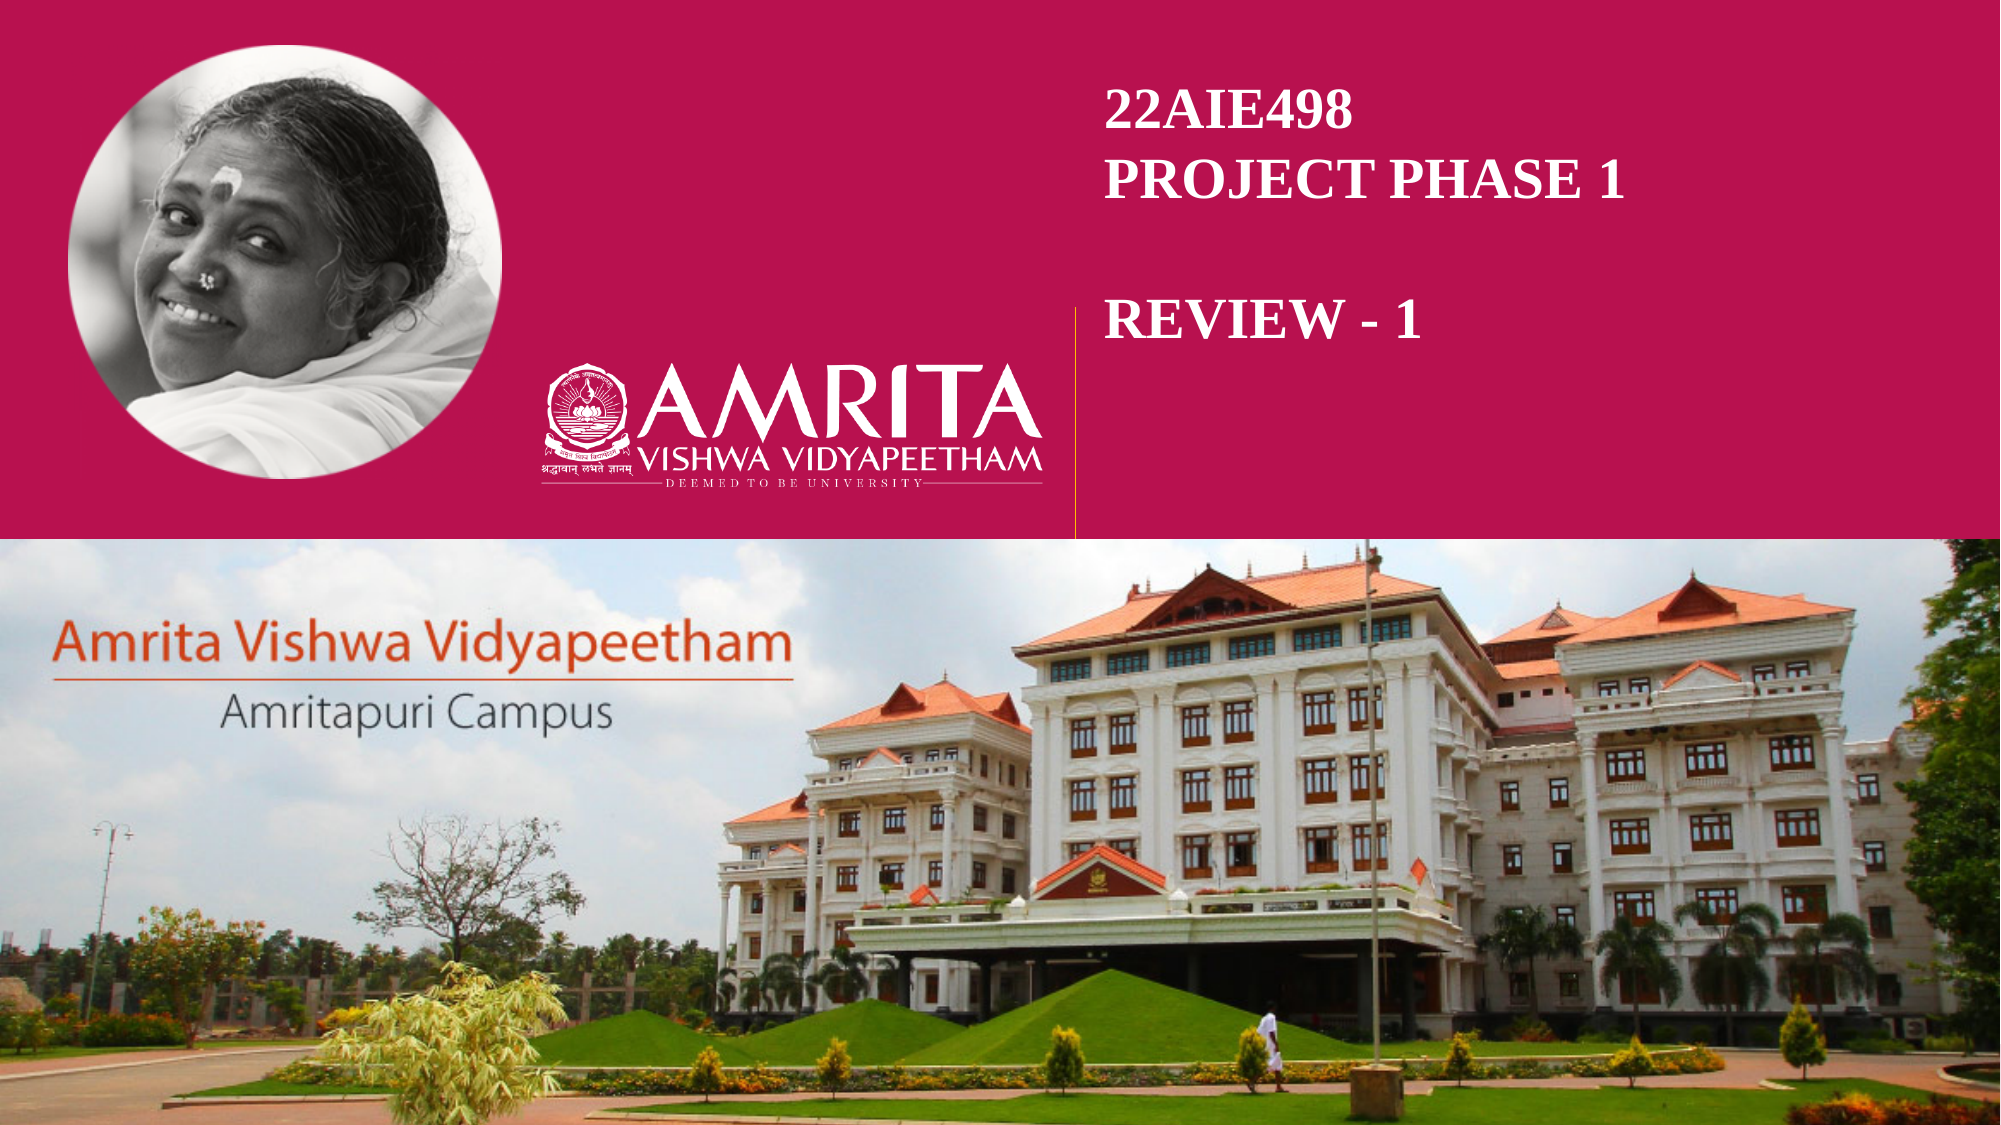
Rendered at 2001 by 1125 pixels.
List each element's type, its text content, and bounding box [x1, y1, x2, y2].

text_box 22AIE498 PROJECT PHASE 1 REVIEW - 1 [1088, 62, 1974, 358]
picture [505, 328, 1071, 510]
picture [0, 539, 2001, 1125]
picture [68, 45, 502, 479]
text_box [0, 0, 2000, 539]
